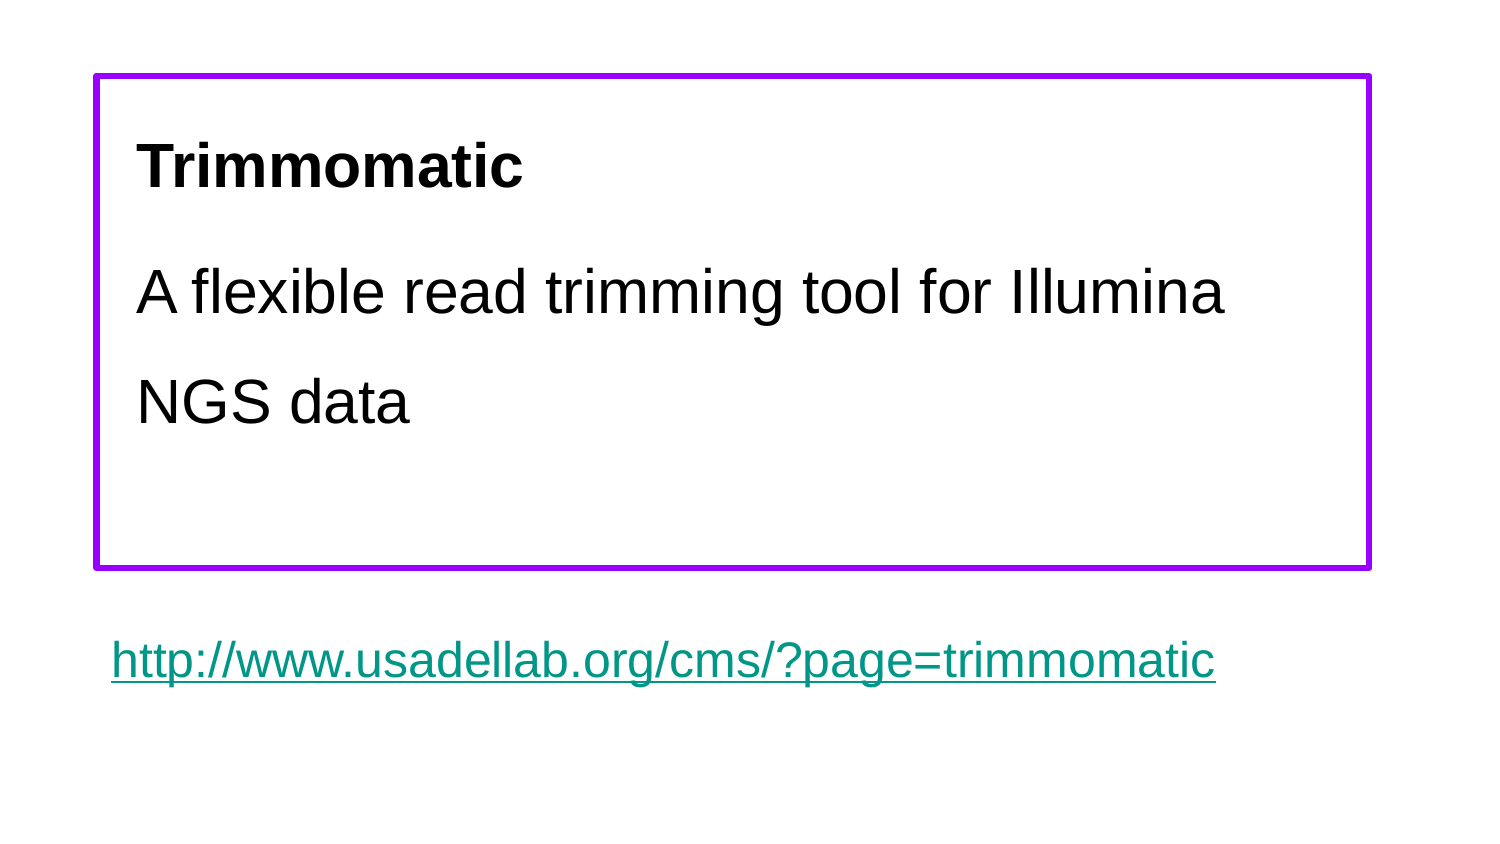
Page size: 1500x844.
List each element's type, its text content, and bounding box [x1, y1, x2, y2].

text_box Trimmomatic A flexible read trimming tool for Illumina NGS data [96, 75, 1370, 568]
text_box http://www.usadellab.org/cms/?page=trimmomatic [96, 612, 1370, 674]
